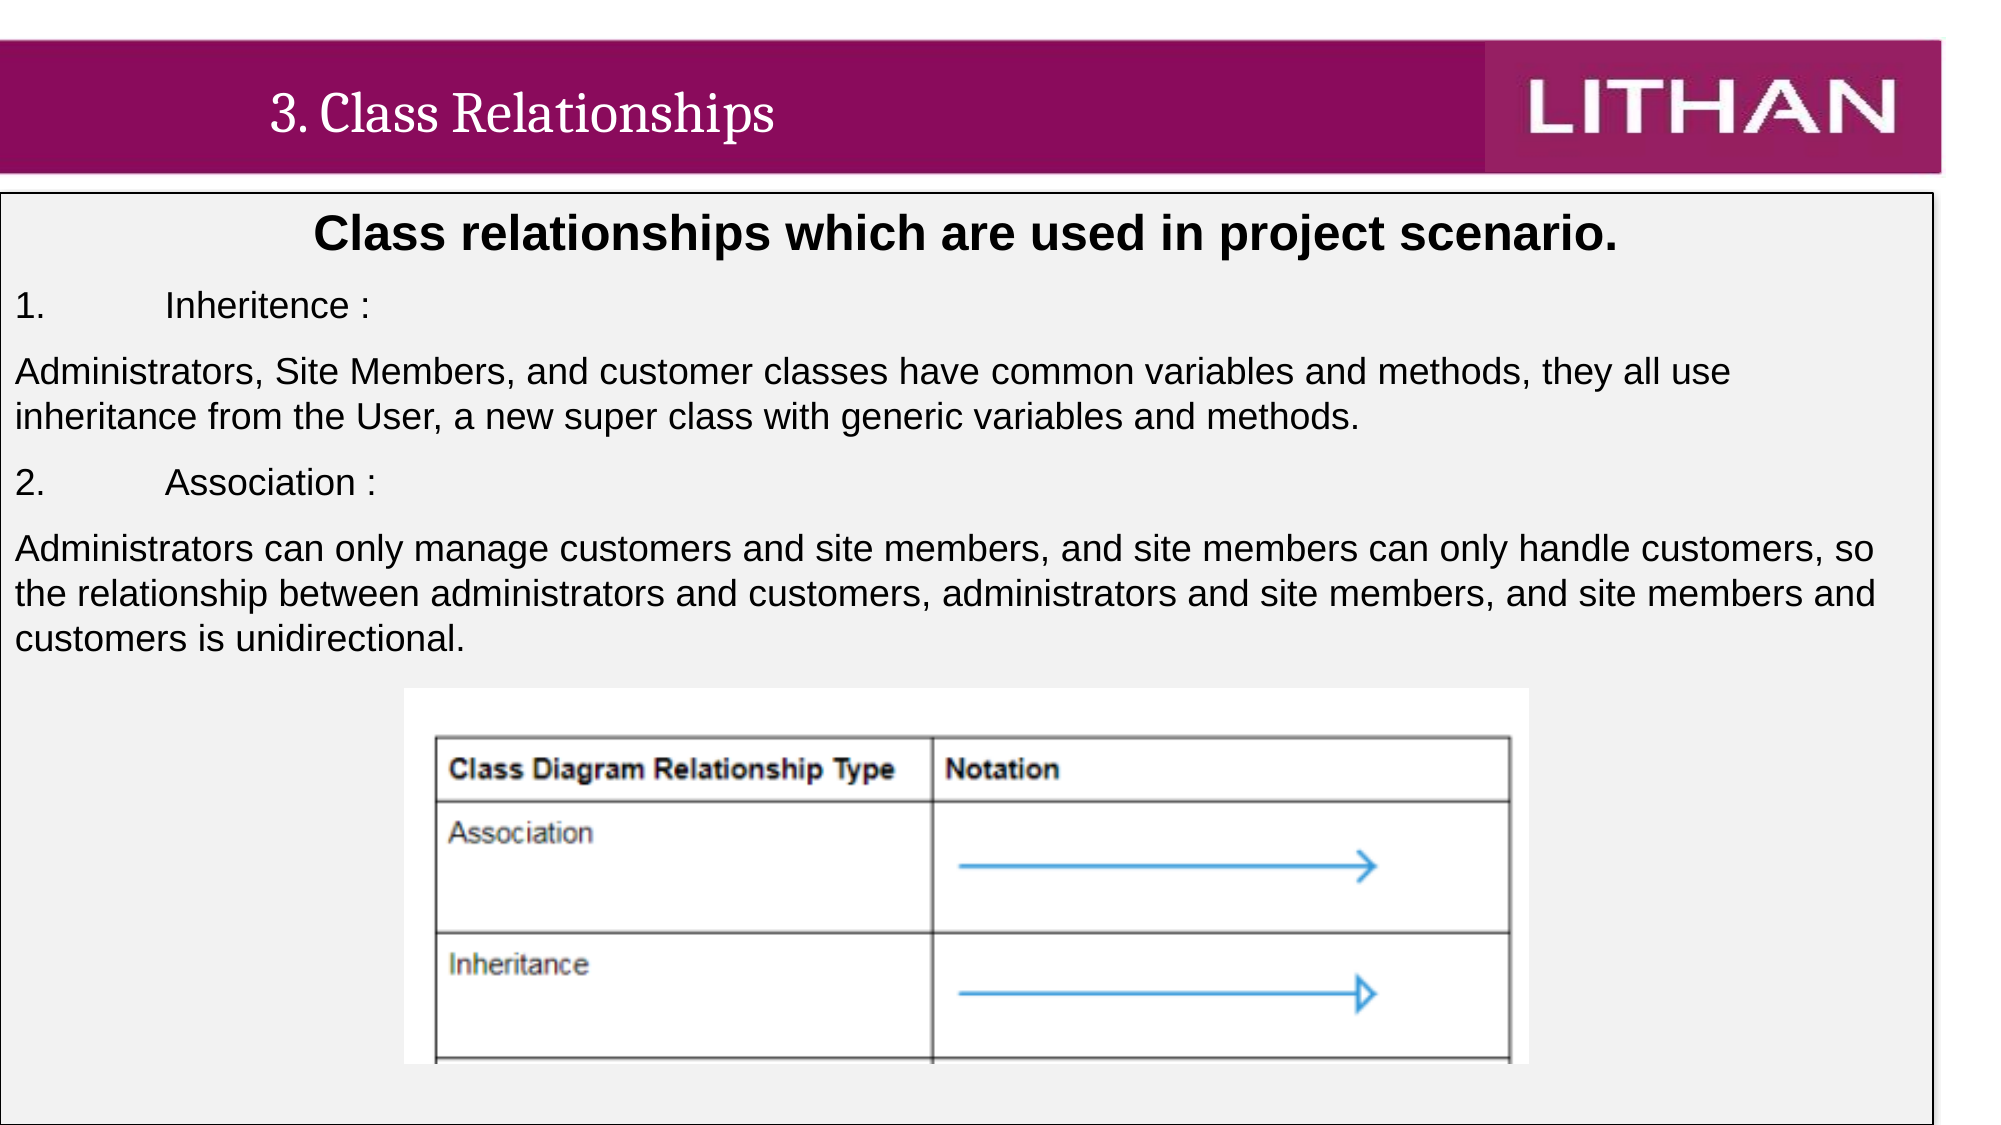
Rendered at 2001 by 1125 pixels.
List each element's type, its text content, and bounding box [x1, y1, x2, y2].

picture [0, 37, 1946, 178]
text_box Class relationships which are used in project scenario. 1. Inheritence : Administrators, Site Members, and customer classes have common variables and methods, they all use inheritance from the User, a new super class with generic variables and methods. 2. Association : Administrators can only manage customers and site members, and site members can only handle customers, so the relationship between administrators and customers, administrators and site members, and site members and customers is unidirectional. [0, 192, 1934, 1125]
text_box 3. Class Relationships [255, 66, 1354, 152]
picture [404, 688, 1529, 1064]
text_box [279, 255, 953, 870]
